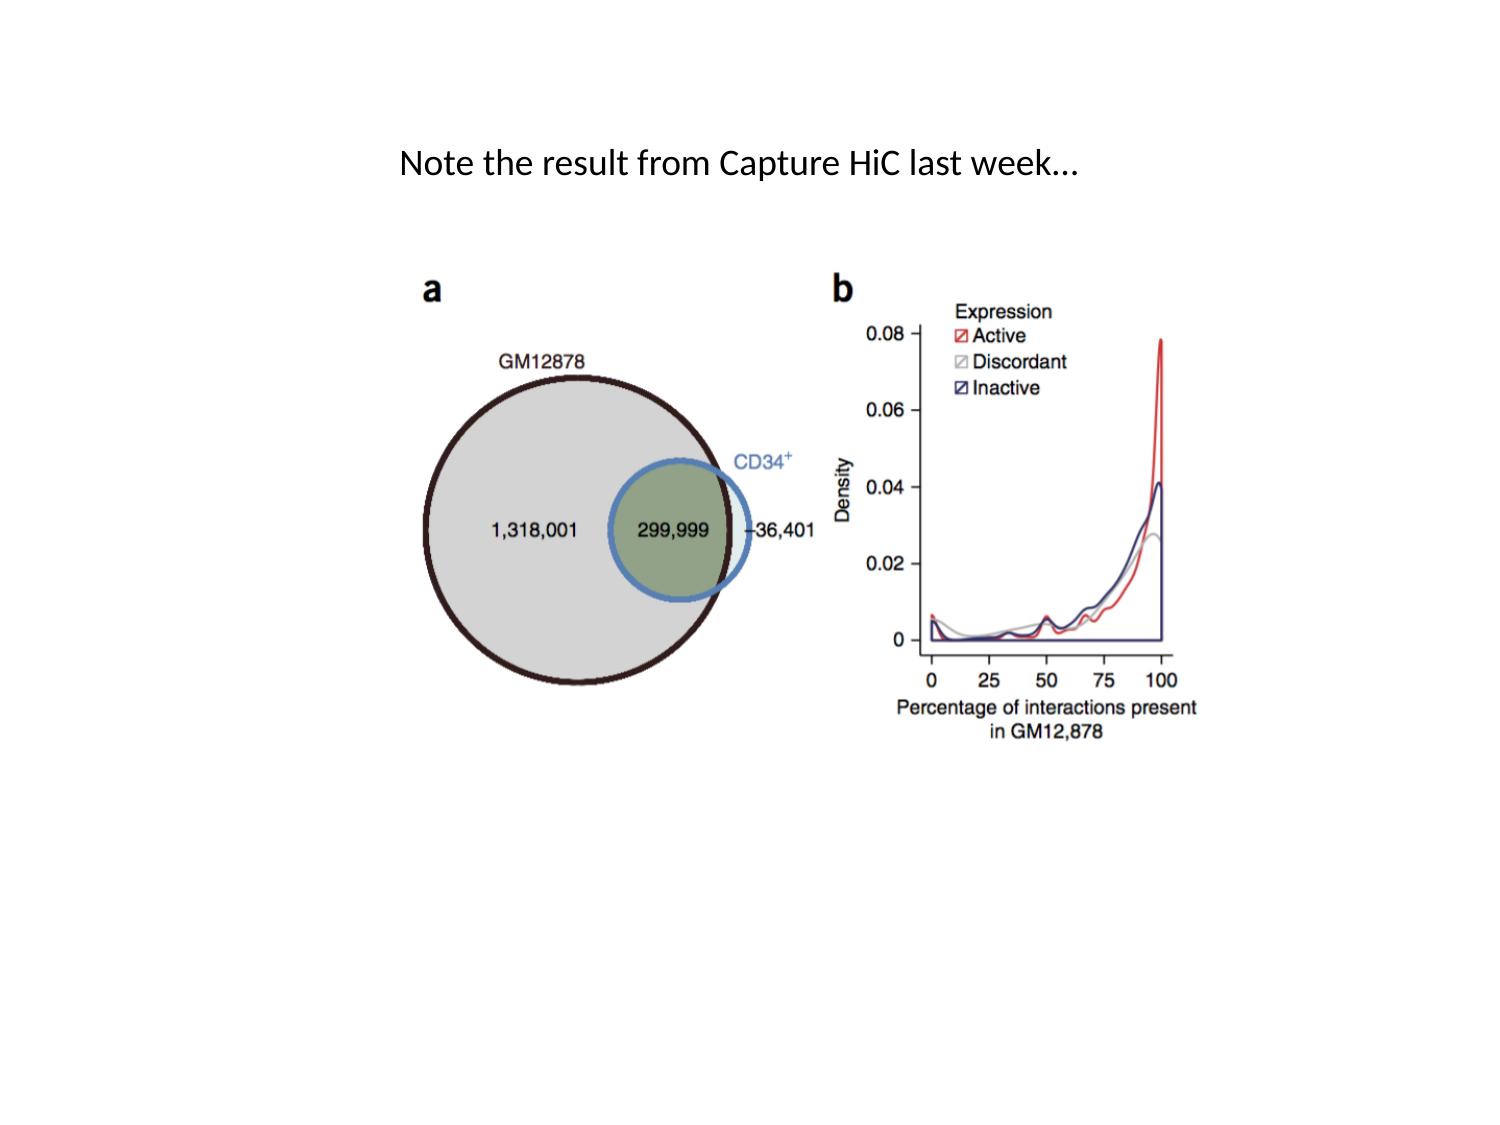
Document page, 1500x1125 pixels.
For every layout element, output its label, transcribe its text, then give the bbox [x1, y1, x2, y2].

text_box Note the result from Capture HiC last week… [384, 130, 1094, 191]
picture [379, 240, 1207, 769]
